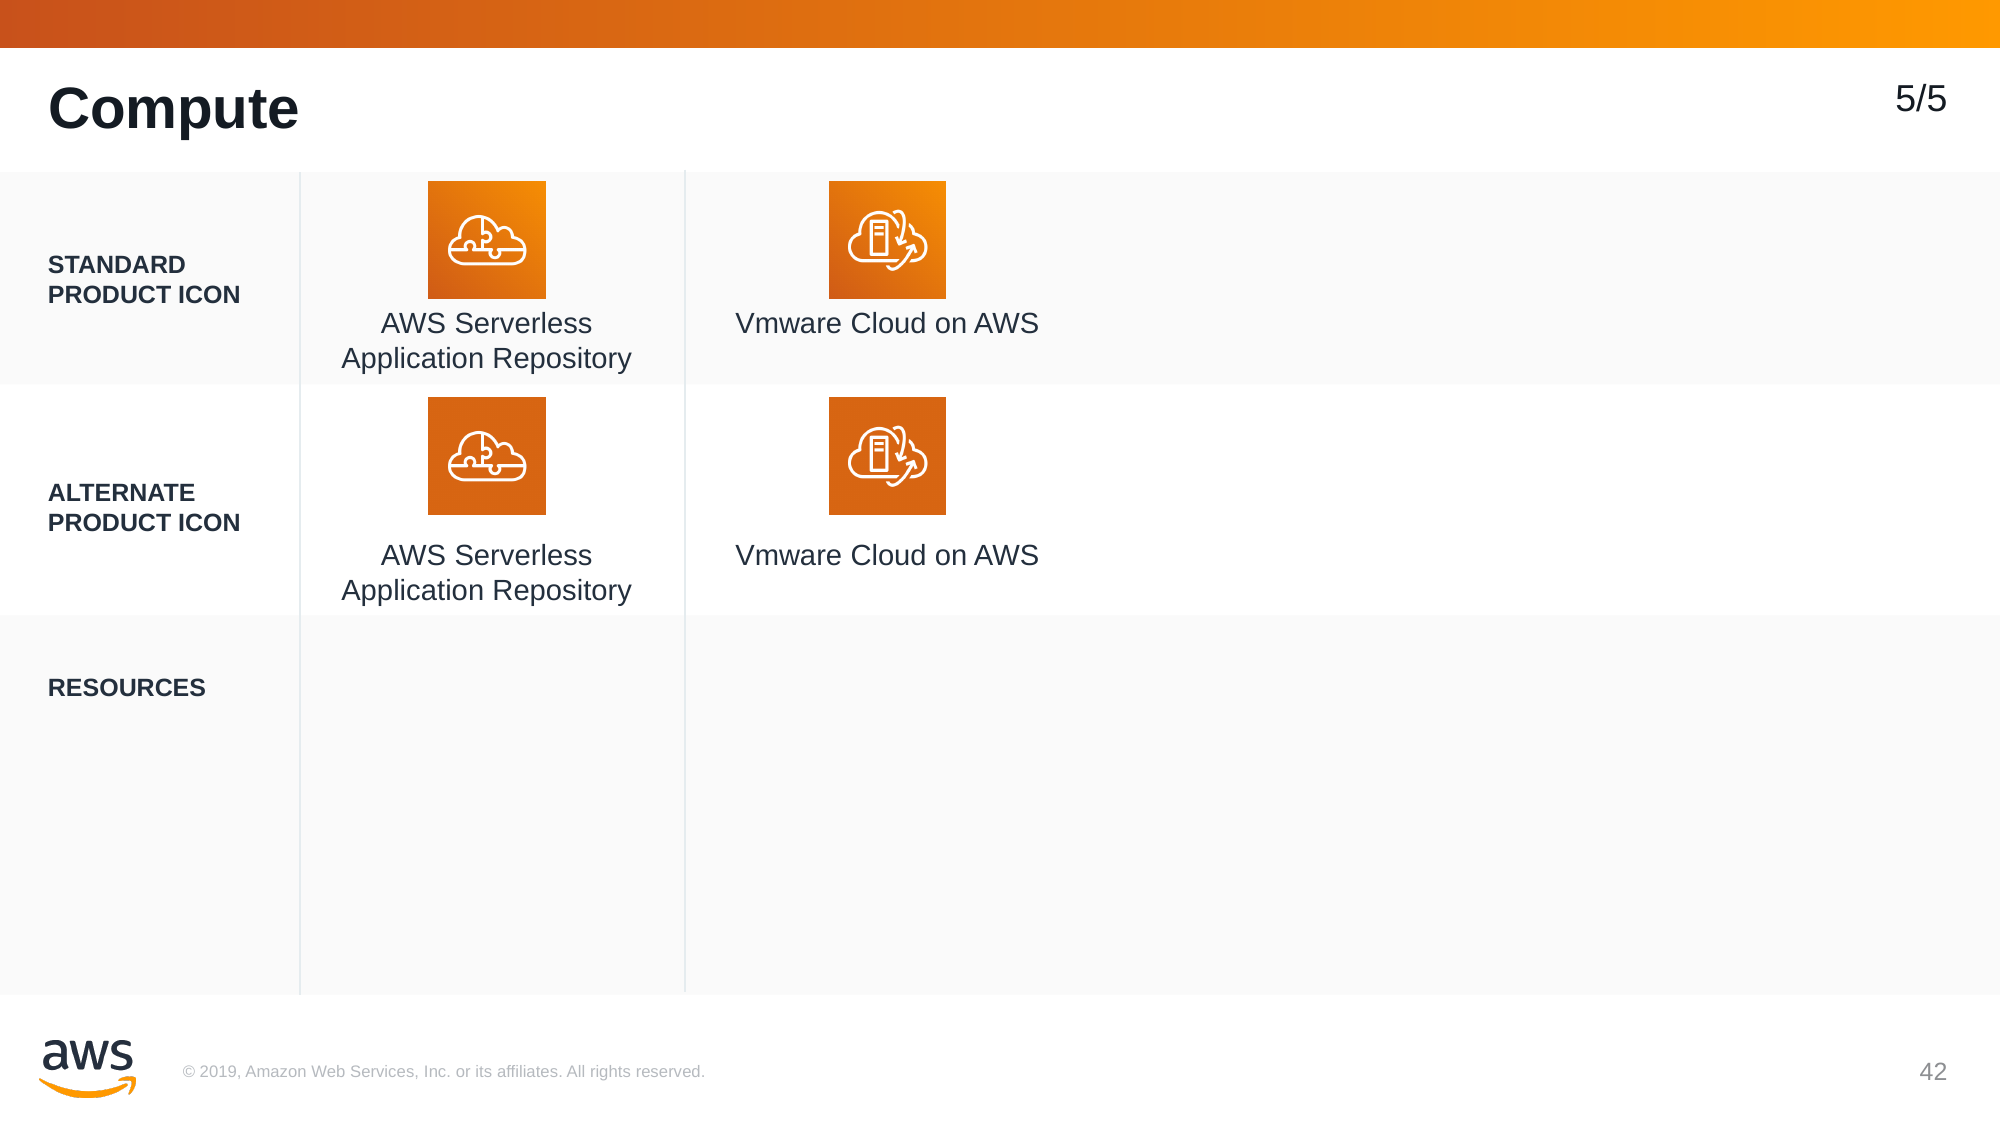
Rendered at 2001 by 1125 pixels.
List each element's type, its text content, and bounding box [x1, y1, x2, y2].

picture [428, 181, 546, 299]
text_box Vmware Cloud on AWS [698, 528, 1077, 579]
text_box AWS Serverless Application Repository [298, 297, 676, 382]
picture [829, 397, 946, 515]
text_box AWS Serverless Application Repository [298, 528, 676, 614]
slide_number 42 [1512, 1040, 1963, 1101]
list 5/5 [1789, 71, 1963, 148]
picture [829, 181, 946, 299]
title Compute [33, 64, 1105, 156]
text_box Vmware Cloud on AWS [698, 297, 1077, 347]
picture [428, 397, 546, 515]
picture [39, 1040, 136, 1098]
